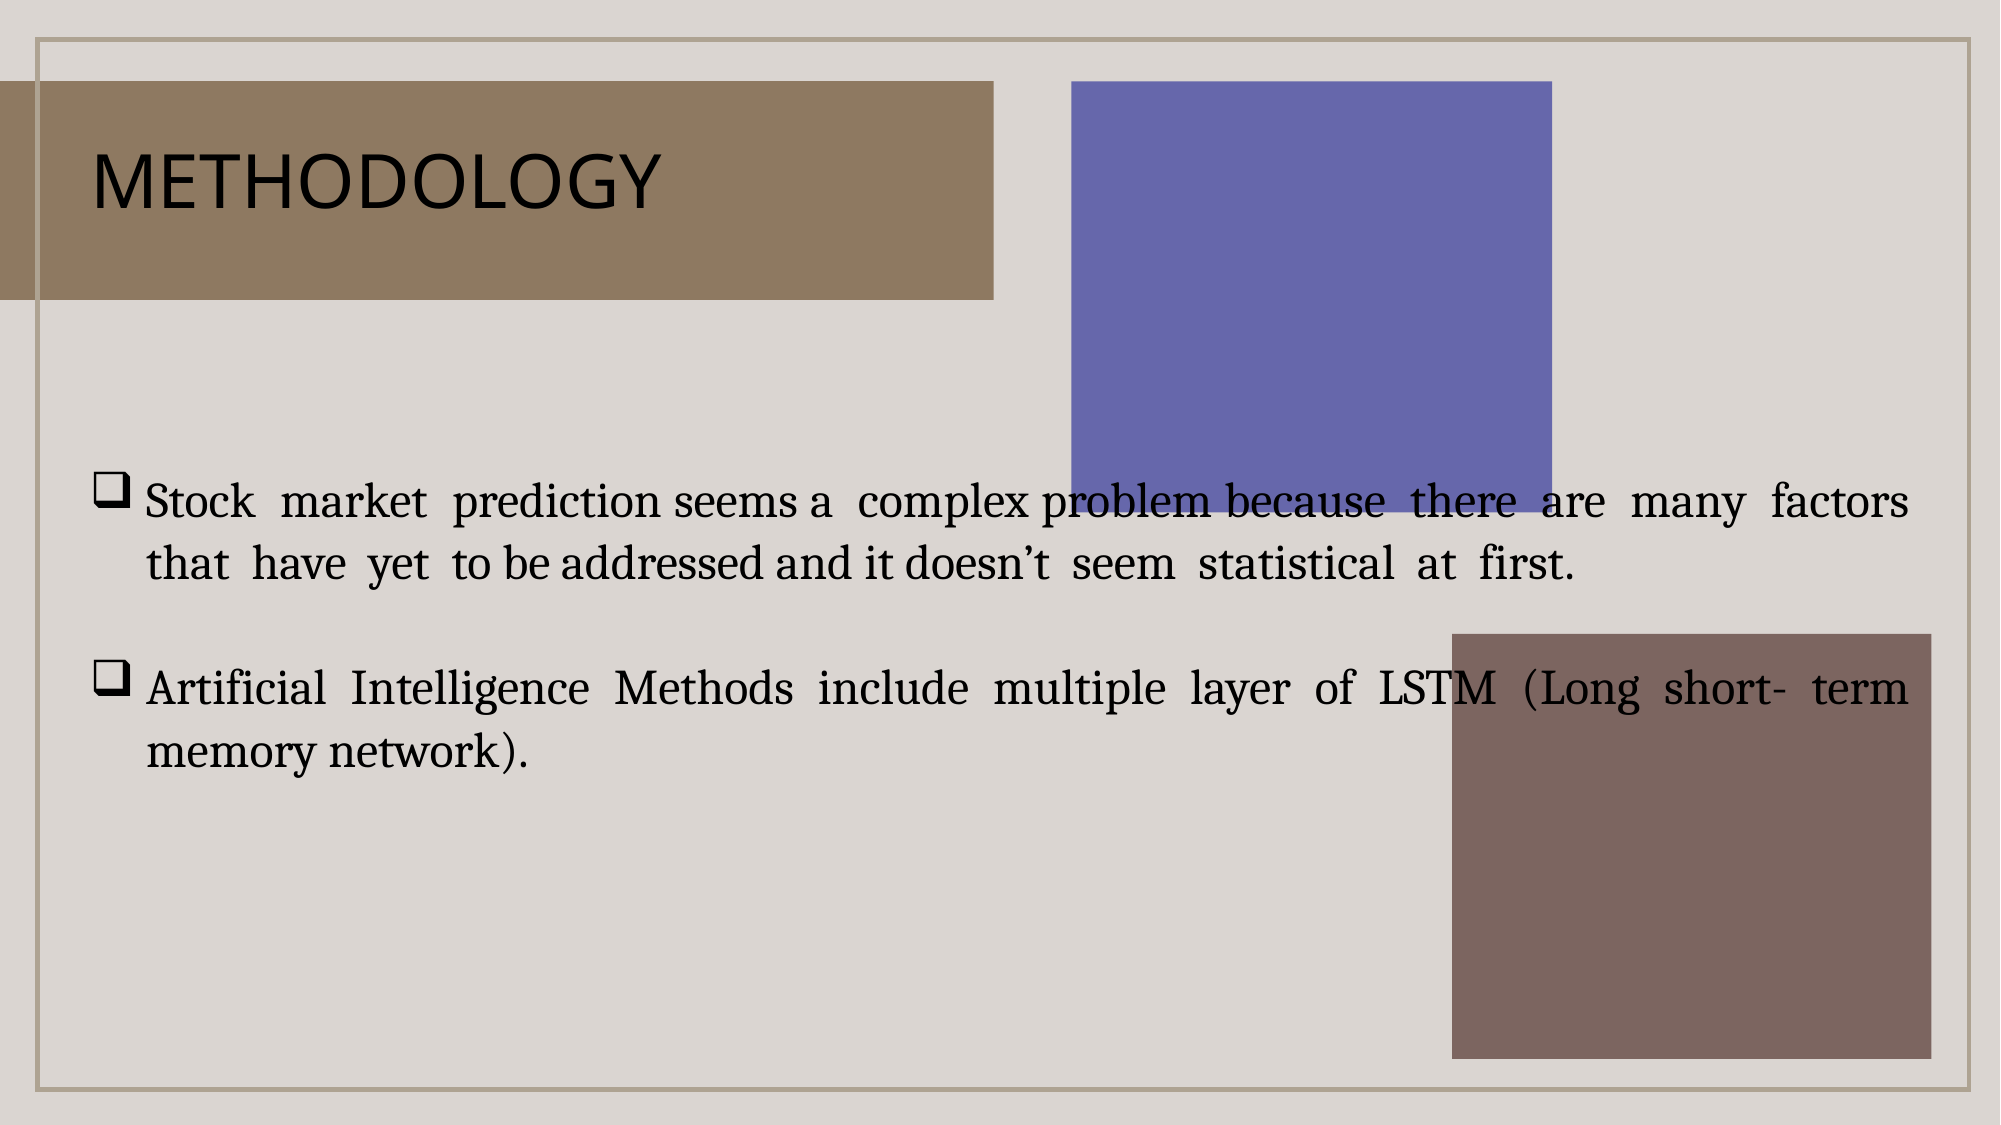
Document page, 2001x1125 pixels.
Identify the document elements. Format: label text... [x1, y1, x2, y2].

title METHODOLOGY [75, 136, 1940, 324]
list Stock market prediction seems a complex problem because there are many factors that have yet to be addressed and it doesn’t seem statistical at first. Artificial Intelligence Methods include multiple layer of LSTM (Long short- term memory network). [75, 332, 1925, 1078]
